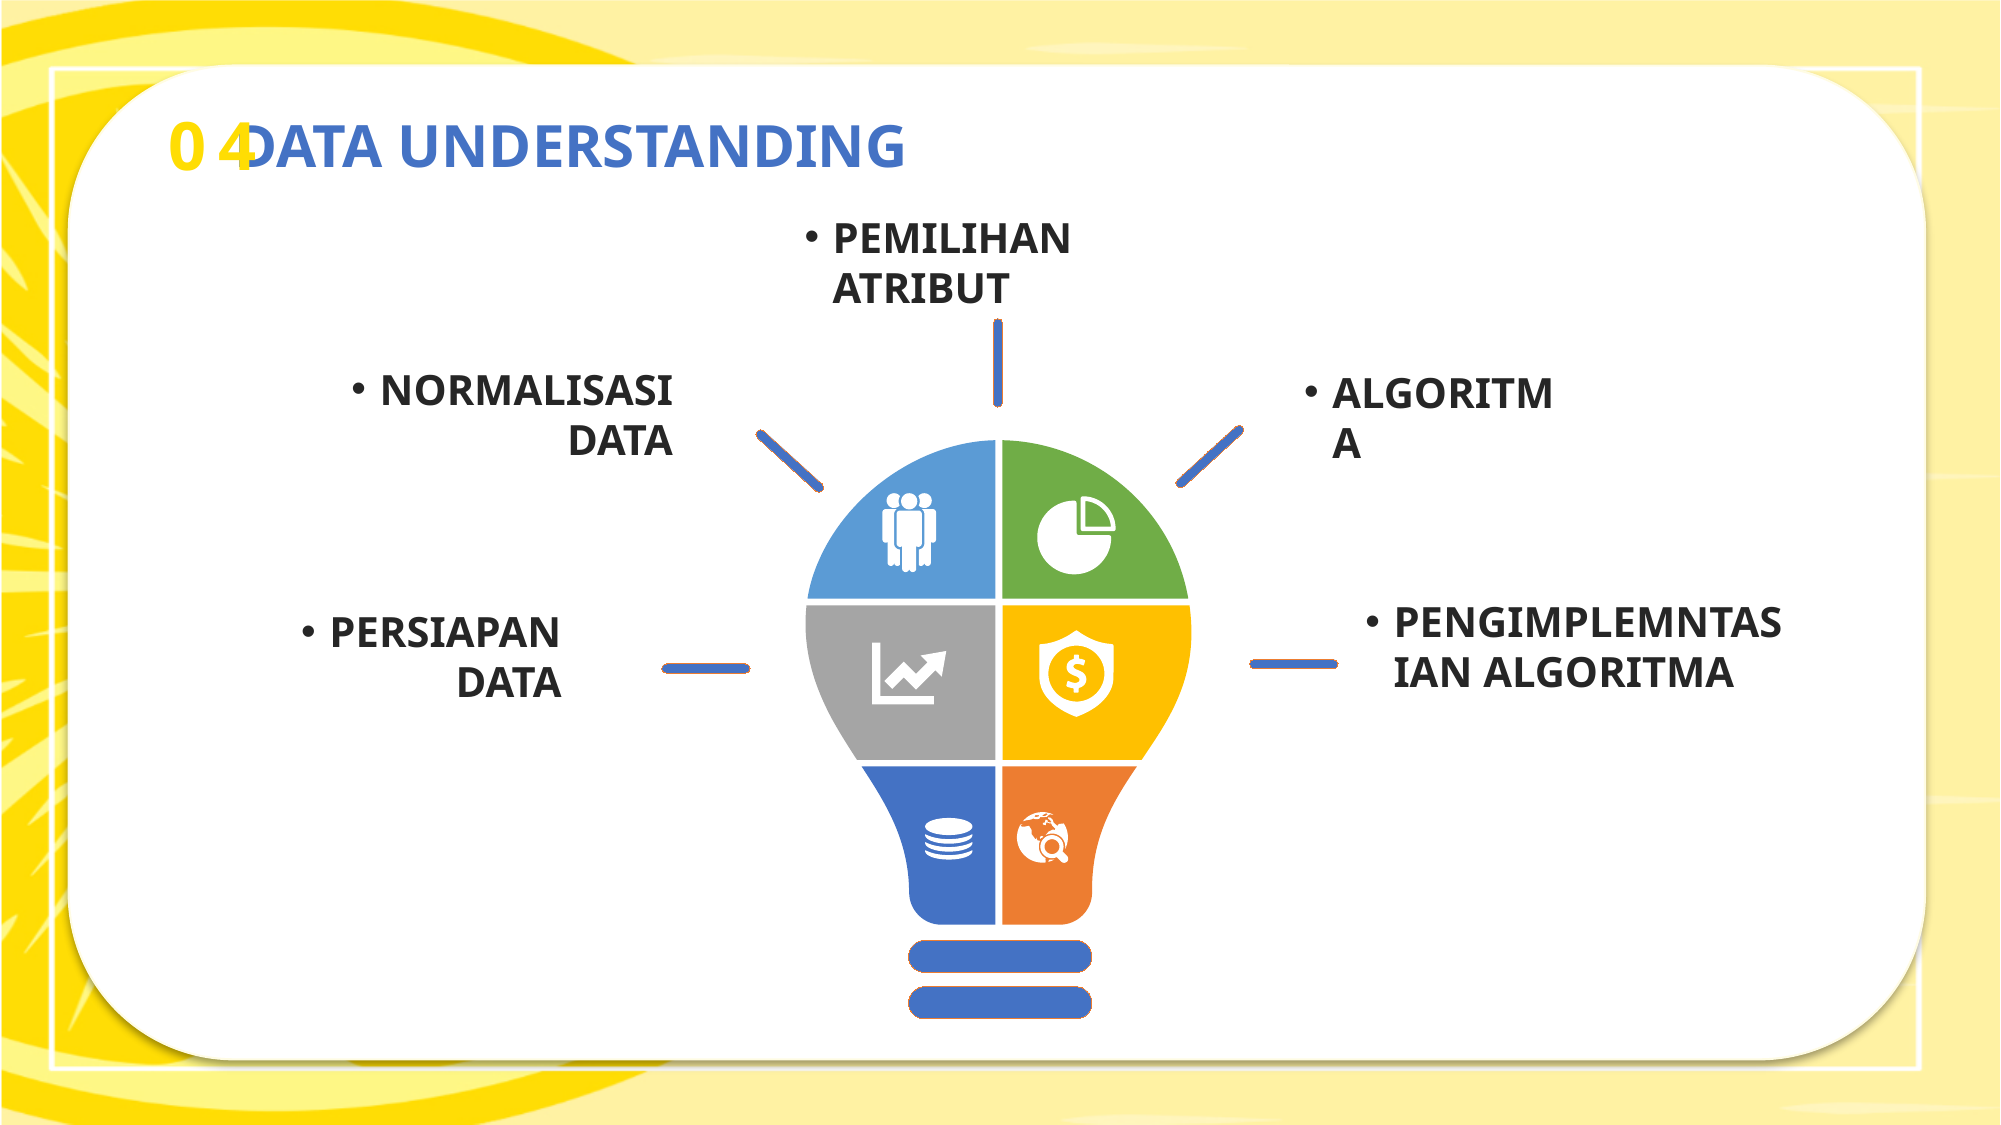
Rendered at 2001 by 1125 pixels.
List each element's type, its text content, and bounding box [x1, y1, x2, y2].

text_box [861, 766, 996, 925]
text_box PENGIMPLEMNTASIAN ALGORITMA [1350, 588, 1811, 704]
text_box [882, 493, 936, 573]
text_box NORMALISASI DATA [254, 356, 661, 471]
text_box [1002, 674, 1187, 760]
text_box [813, 674, 996, 760]
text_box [1016, 812, 1069, 863]
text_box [1039, 630, 1114, 717]
picture [3, 1, 2000, 1125]
text_box DATA UNDERSTANDING [285, 101, 923, 187]
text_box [908, 940, 1093, 1019]
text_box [661, 318, 1338, 674]
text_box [872, 642, 947, 705]
text_box ALGORITMA [1338, 359, 1581, 474]
text_box PERSIAPAN DATA [201, 598, 577, 714]
text_box 04 [141, 95, 285, 191]
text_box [925, 817, 973, 860]
text_box [1002, 766, 1137, 925]
text_box PEMILIHAN ATRIBUT [789, 204, 1210, 318]
